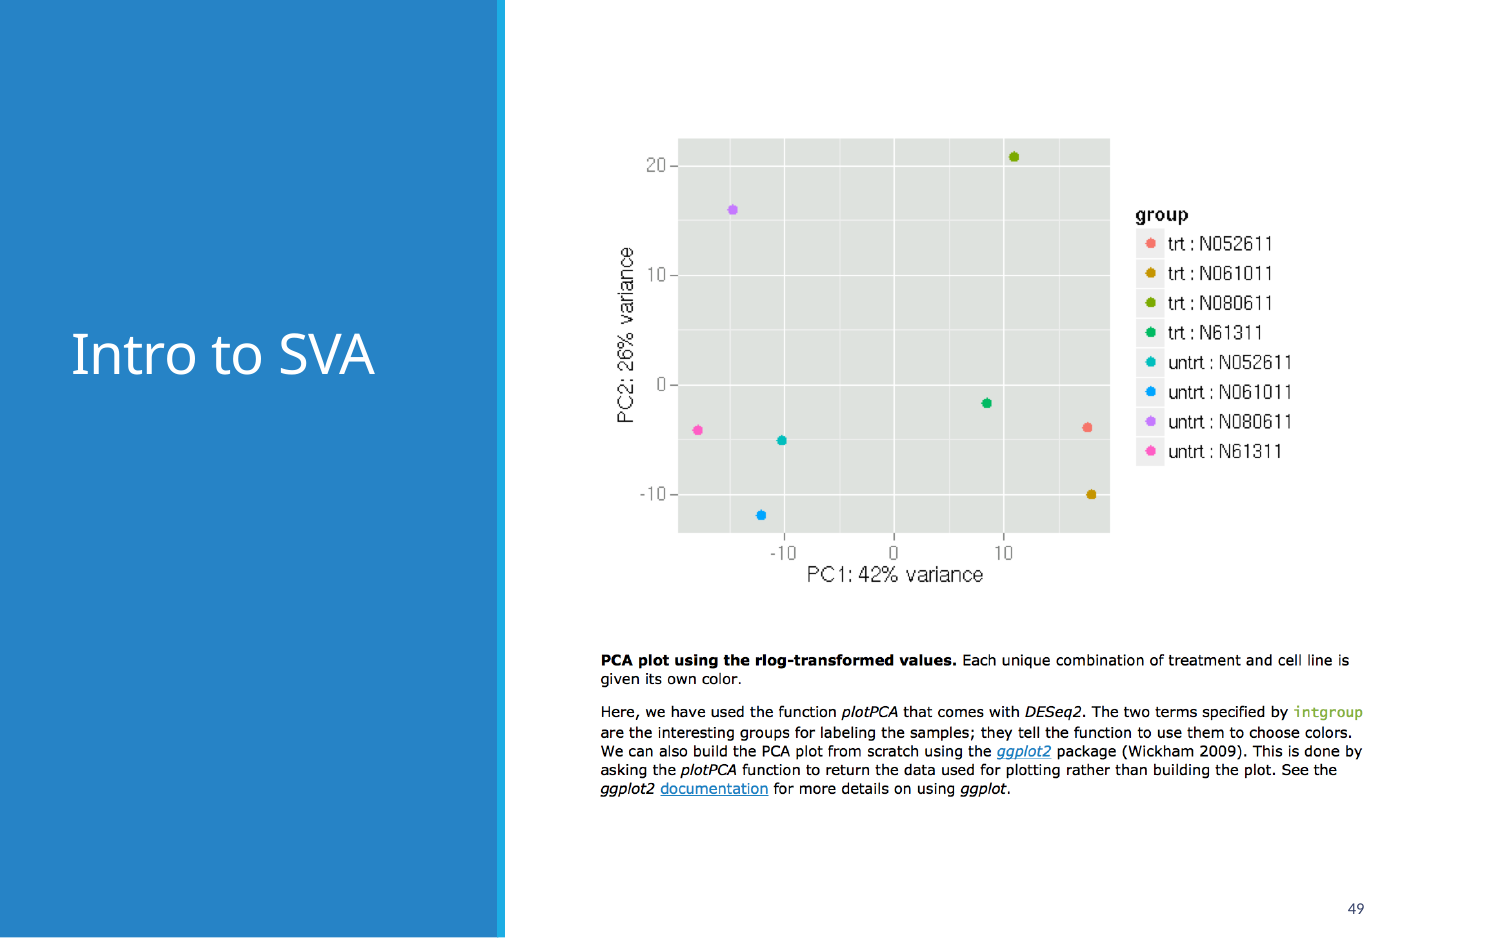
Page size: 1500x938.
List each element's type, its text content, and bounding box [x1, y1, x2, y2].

title Intro to SVA [56, 81, 451, 394]
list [590, 109, 1390, 810]
slide_number 49 [1218, 883, 1380, 933]
